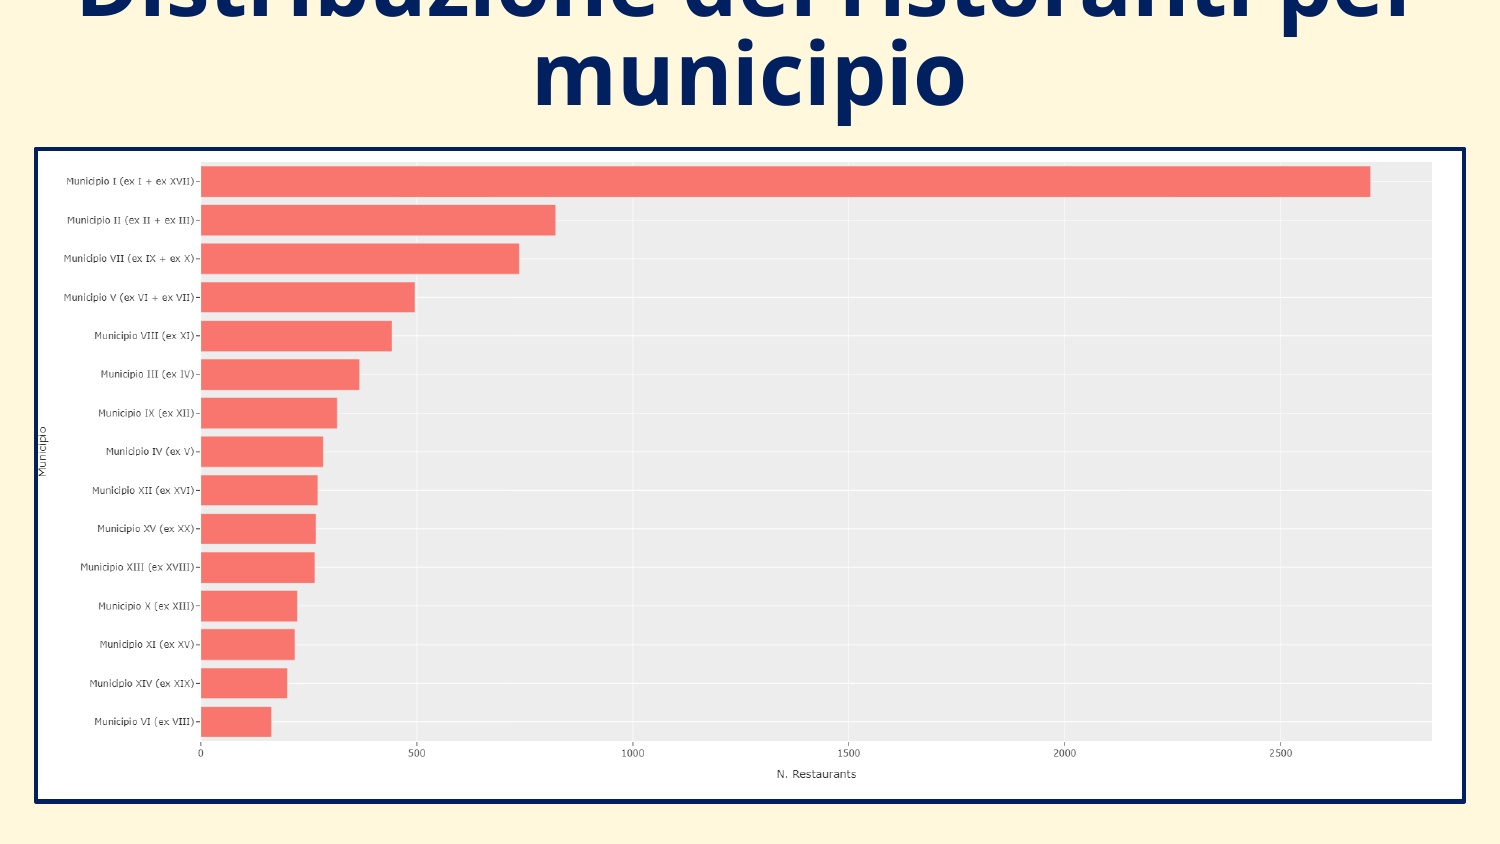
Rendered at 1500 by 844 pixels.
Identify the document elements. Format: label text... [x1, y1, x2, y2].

picture [35, 148, 1465, 802]
title Distribuzione dei ristoranti per municipio [0, 0, 1500, 139]
